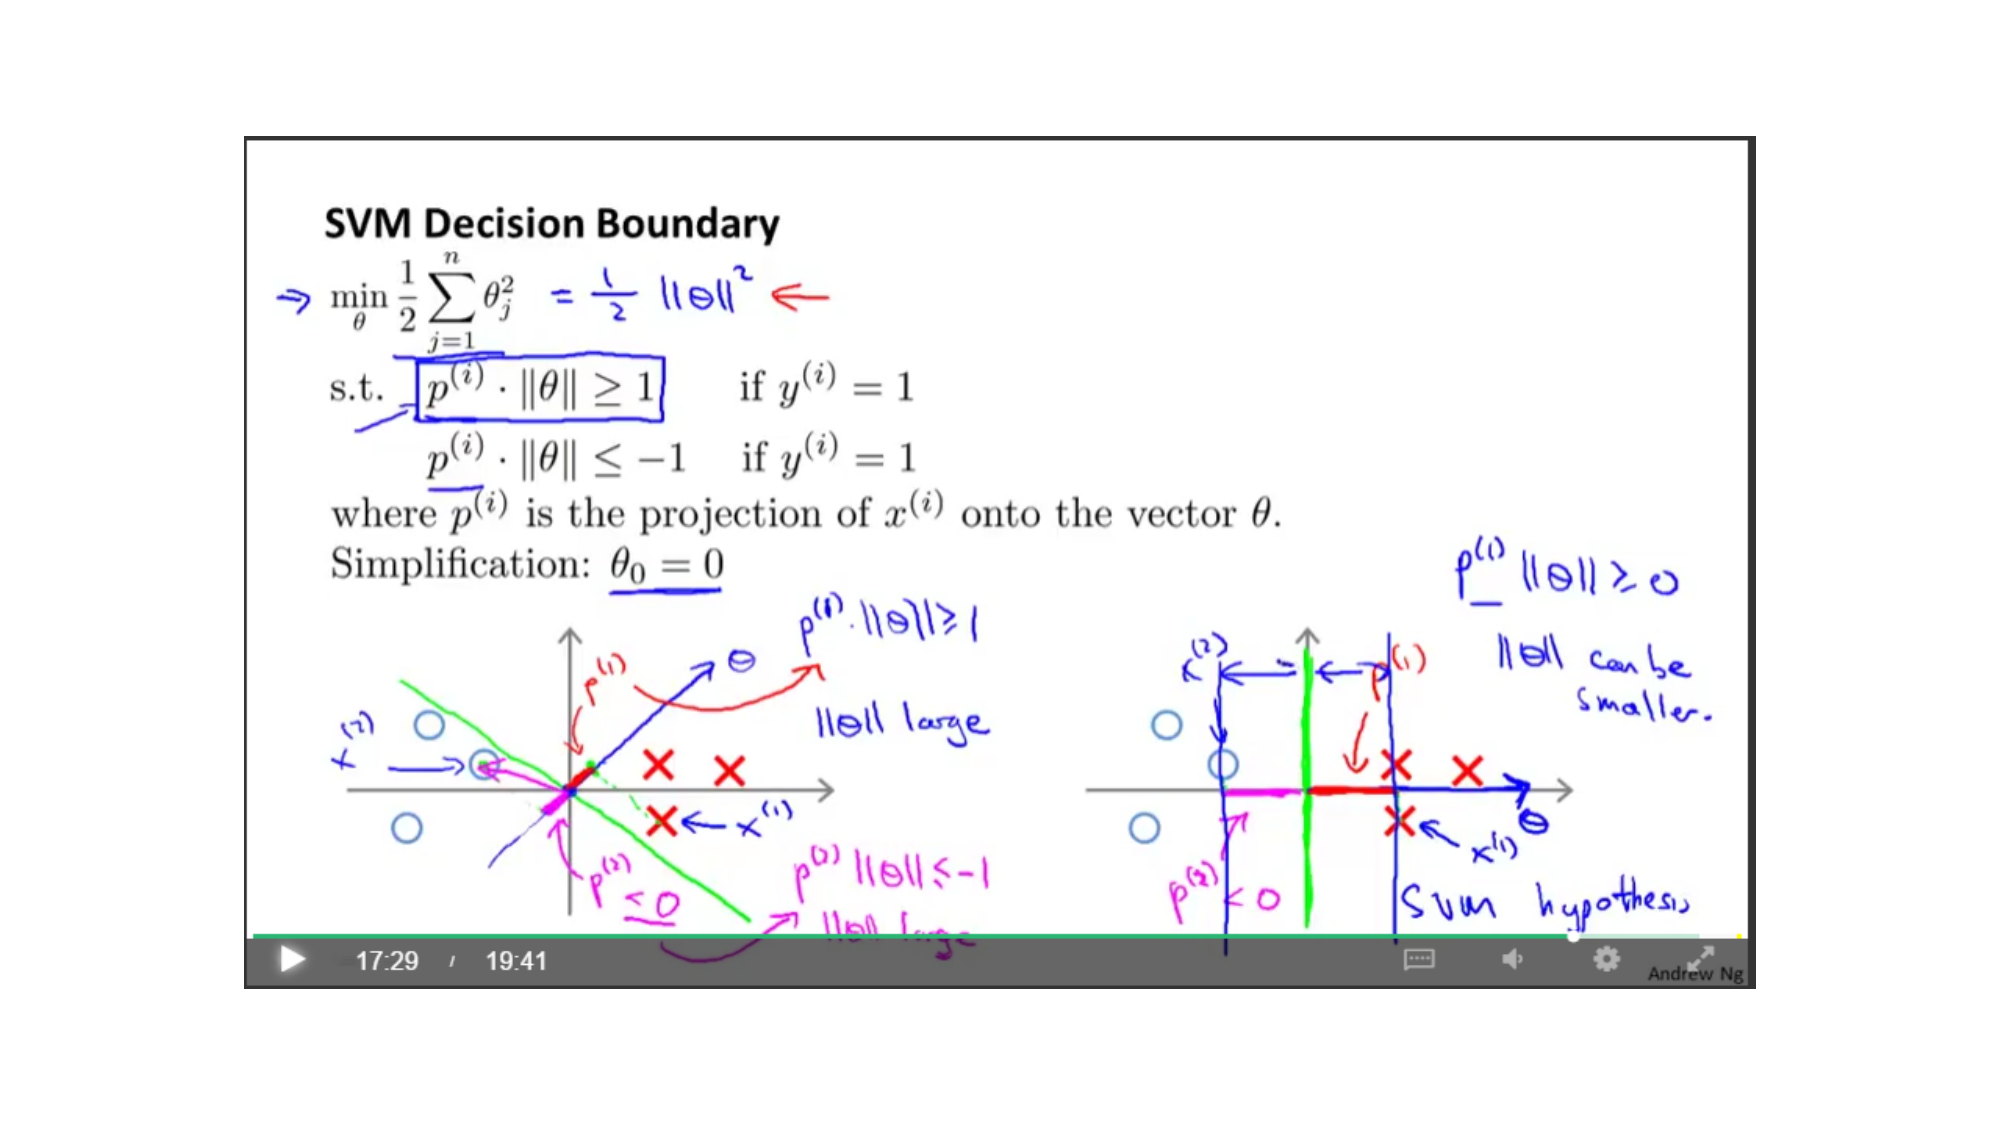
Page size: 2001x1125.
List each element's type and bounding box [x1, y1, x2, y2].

picture [244, 136, 1756, 989]
